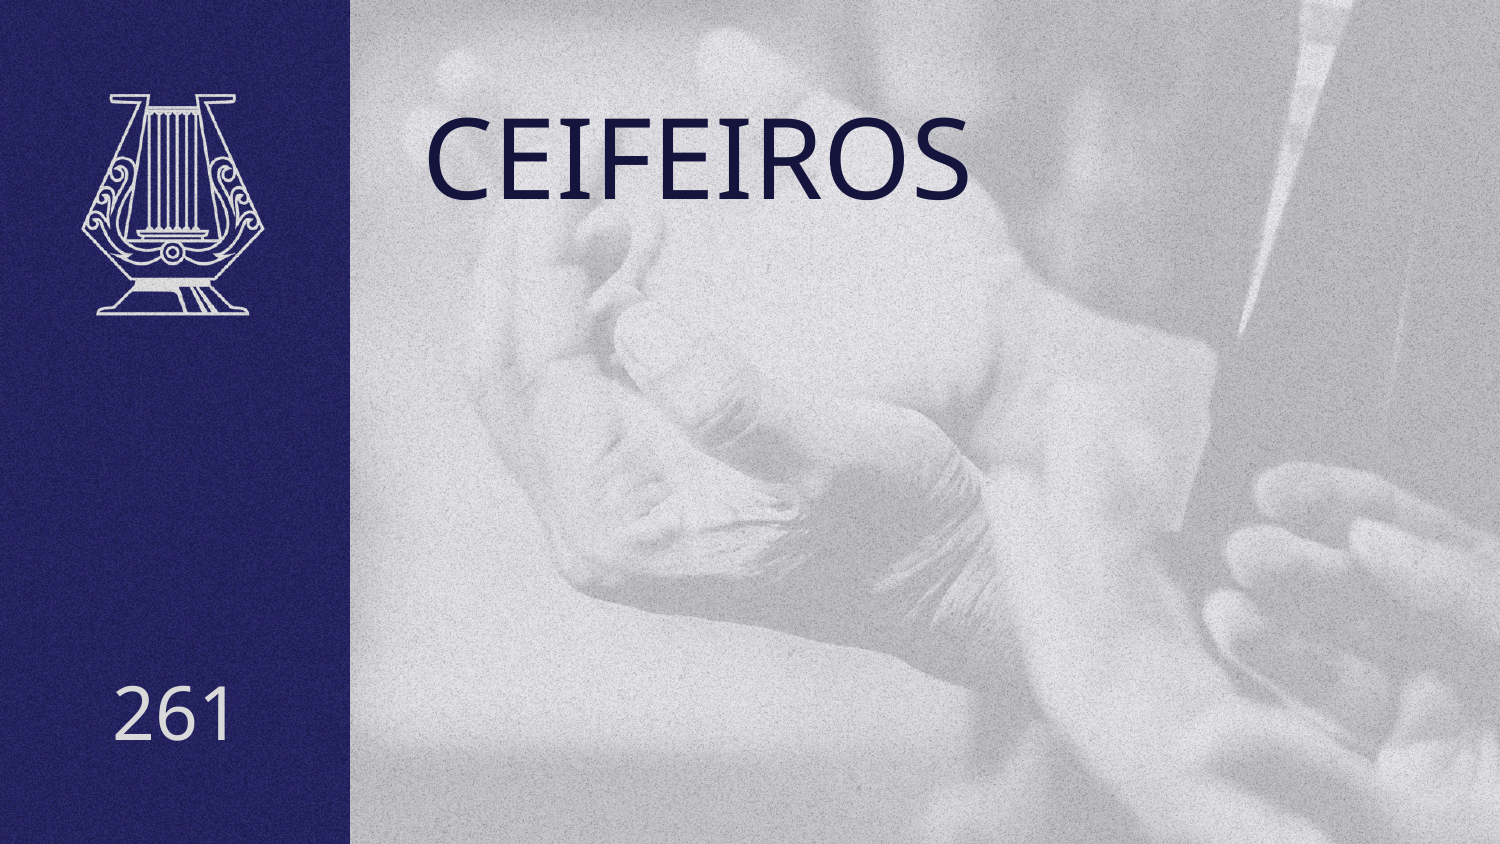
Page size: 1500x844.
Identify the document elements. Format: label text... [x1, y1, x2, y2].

list 261 [76, 658, 278, 765]
picture [0, 0, 1500, 844]
title CEIFEIROS [407, 79, 1447, 777]
